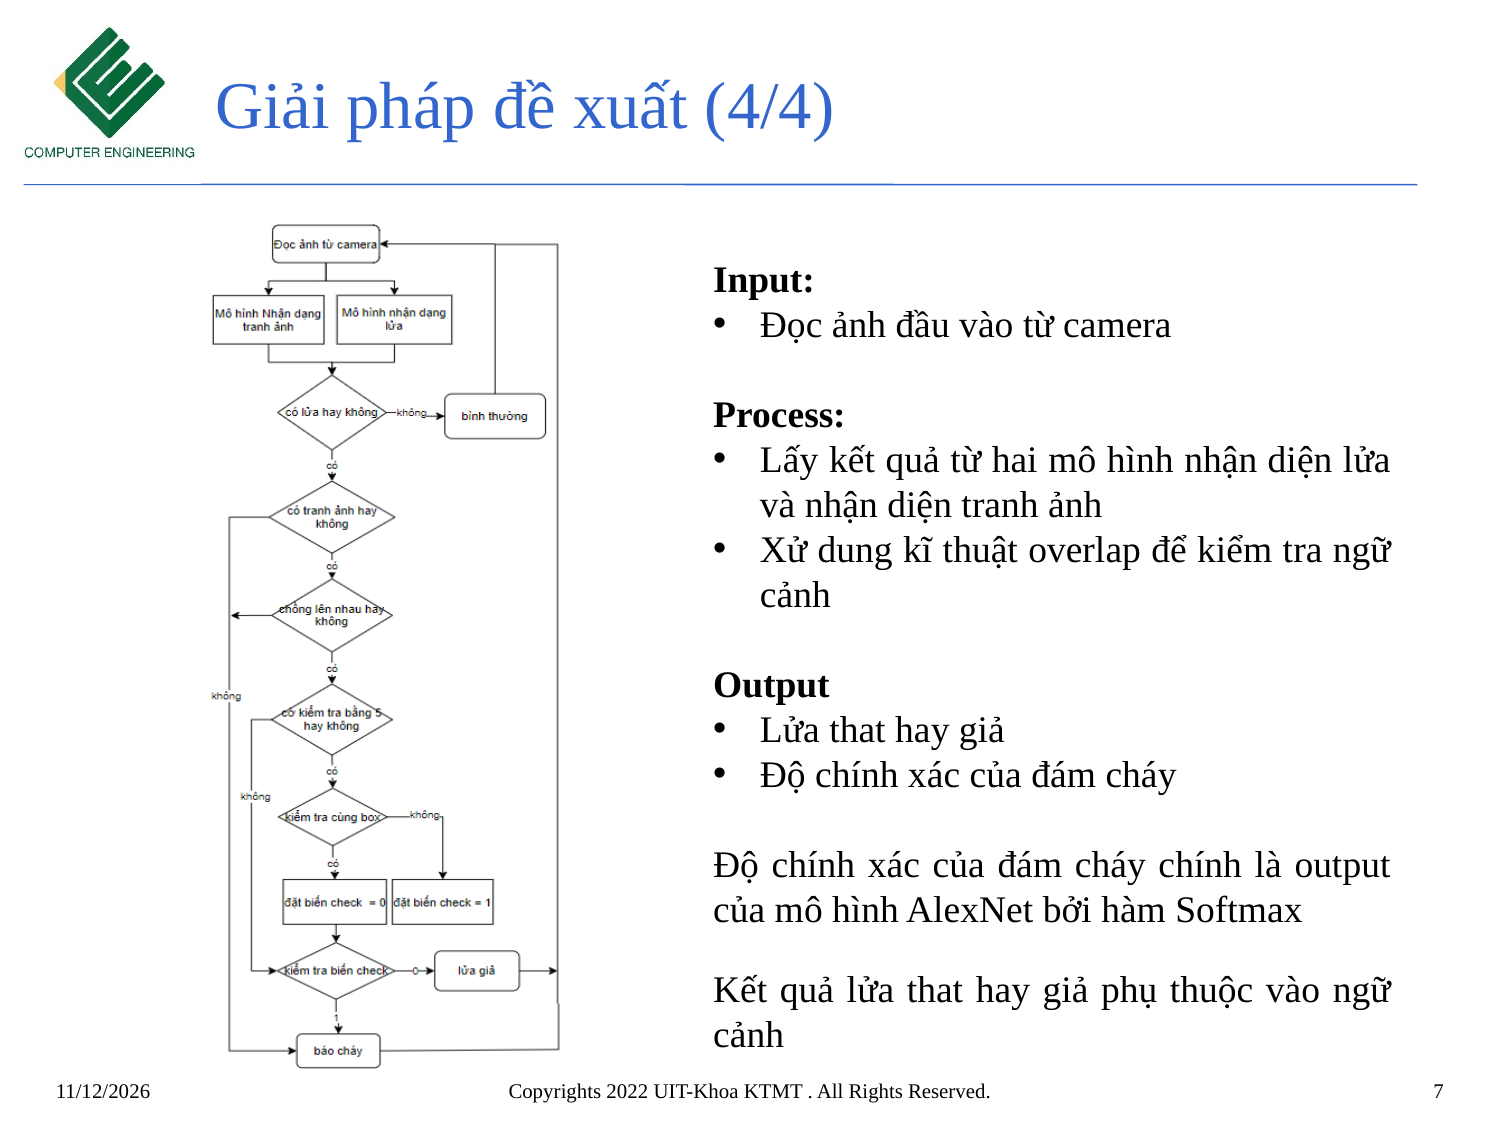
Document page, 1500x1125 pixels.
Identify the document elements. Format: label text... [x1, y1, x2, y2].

text_box Giải pháp đề xuất (4/4) [199, 44, 1407, 159]
picture [29, 217, 1339, 1071]
picture [17, 0, 201, 184]
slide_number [41, 1070, 289, 1118]
footer Copyrights 2022 UIT-Khoa KTMT . All Rights Reserved. [289, 1070, 1211, 1118]
slide_number 7 [1211, 1070, 1459, 1118]
text_box Input: Đọc ảnh đầu vào từ camera Process: Lấy kết quả từ hai mô hình nhận diện lửa và nhận diện tranh ảnh Xử dung kĩ thuật overlap để kiểm tra ngữ cảnh Output Lửa that hay giả Độ chính xác của đám cháy Độ chính xác của đám cháy chính là output của mô hình AlexNet bởi hàm Softmax Kết quả lửa that hay giả phụ thuộc vào ngữ cảnh [698, 247, 1407, 1063]
